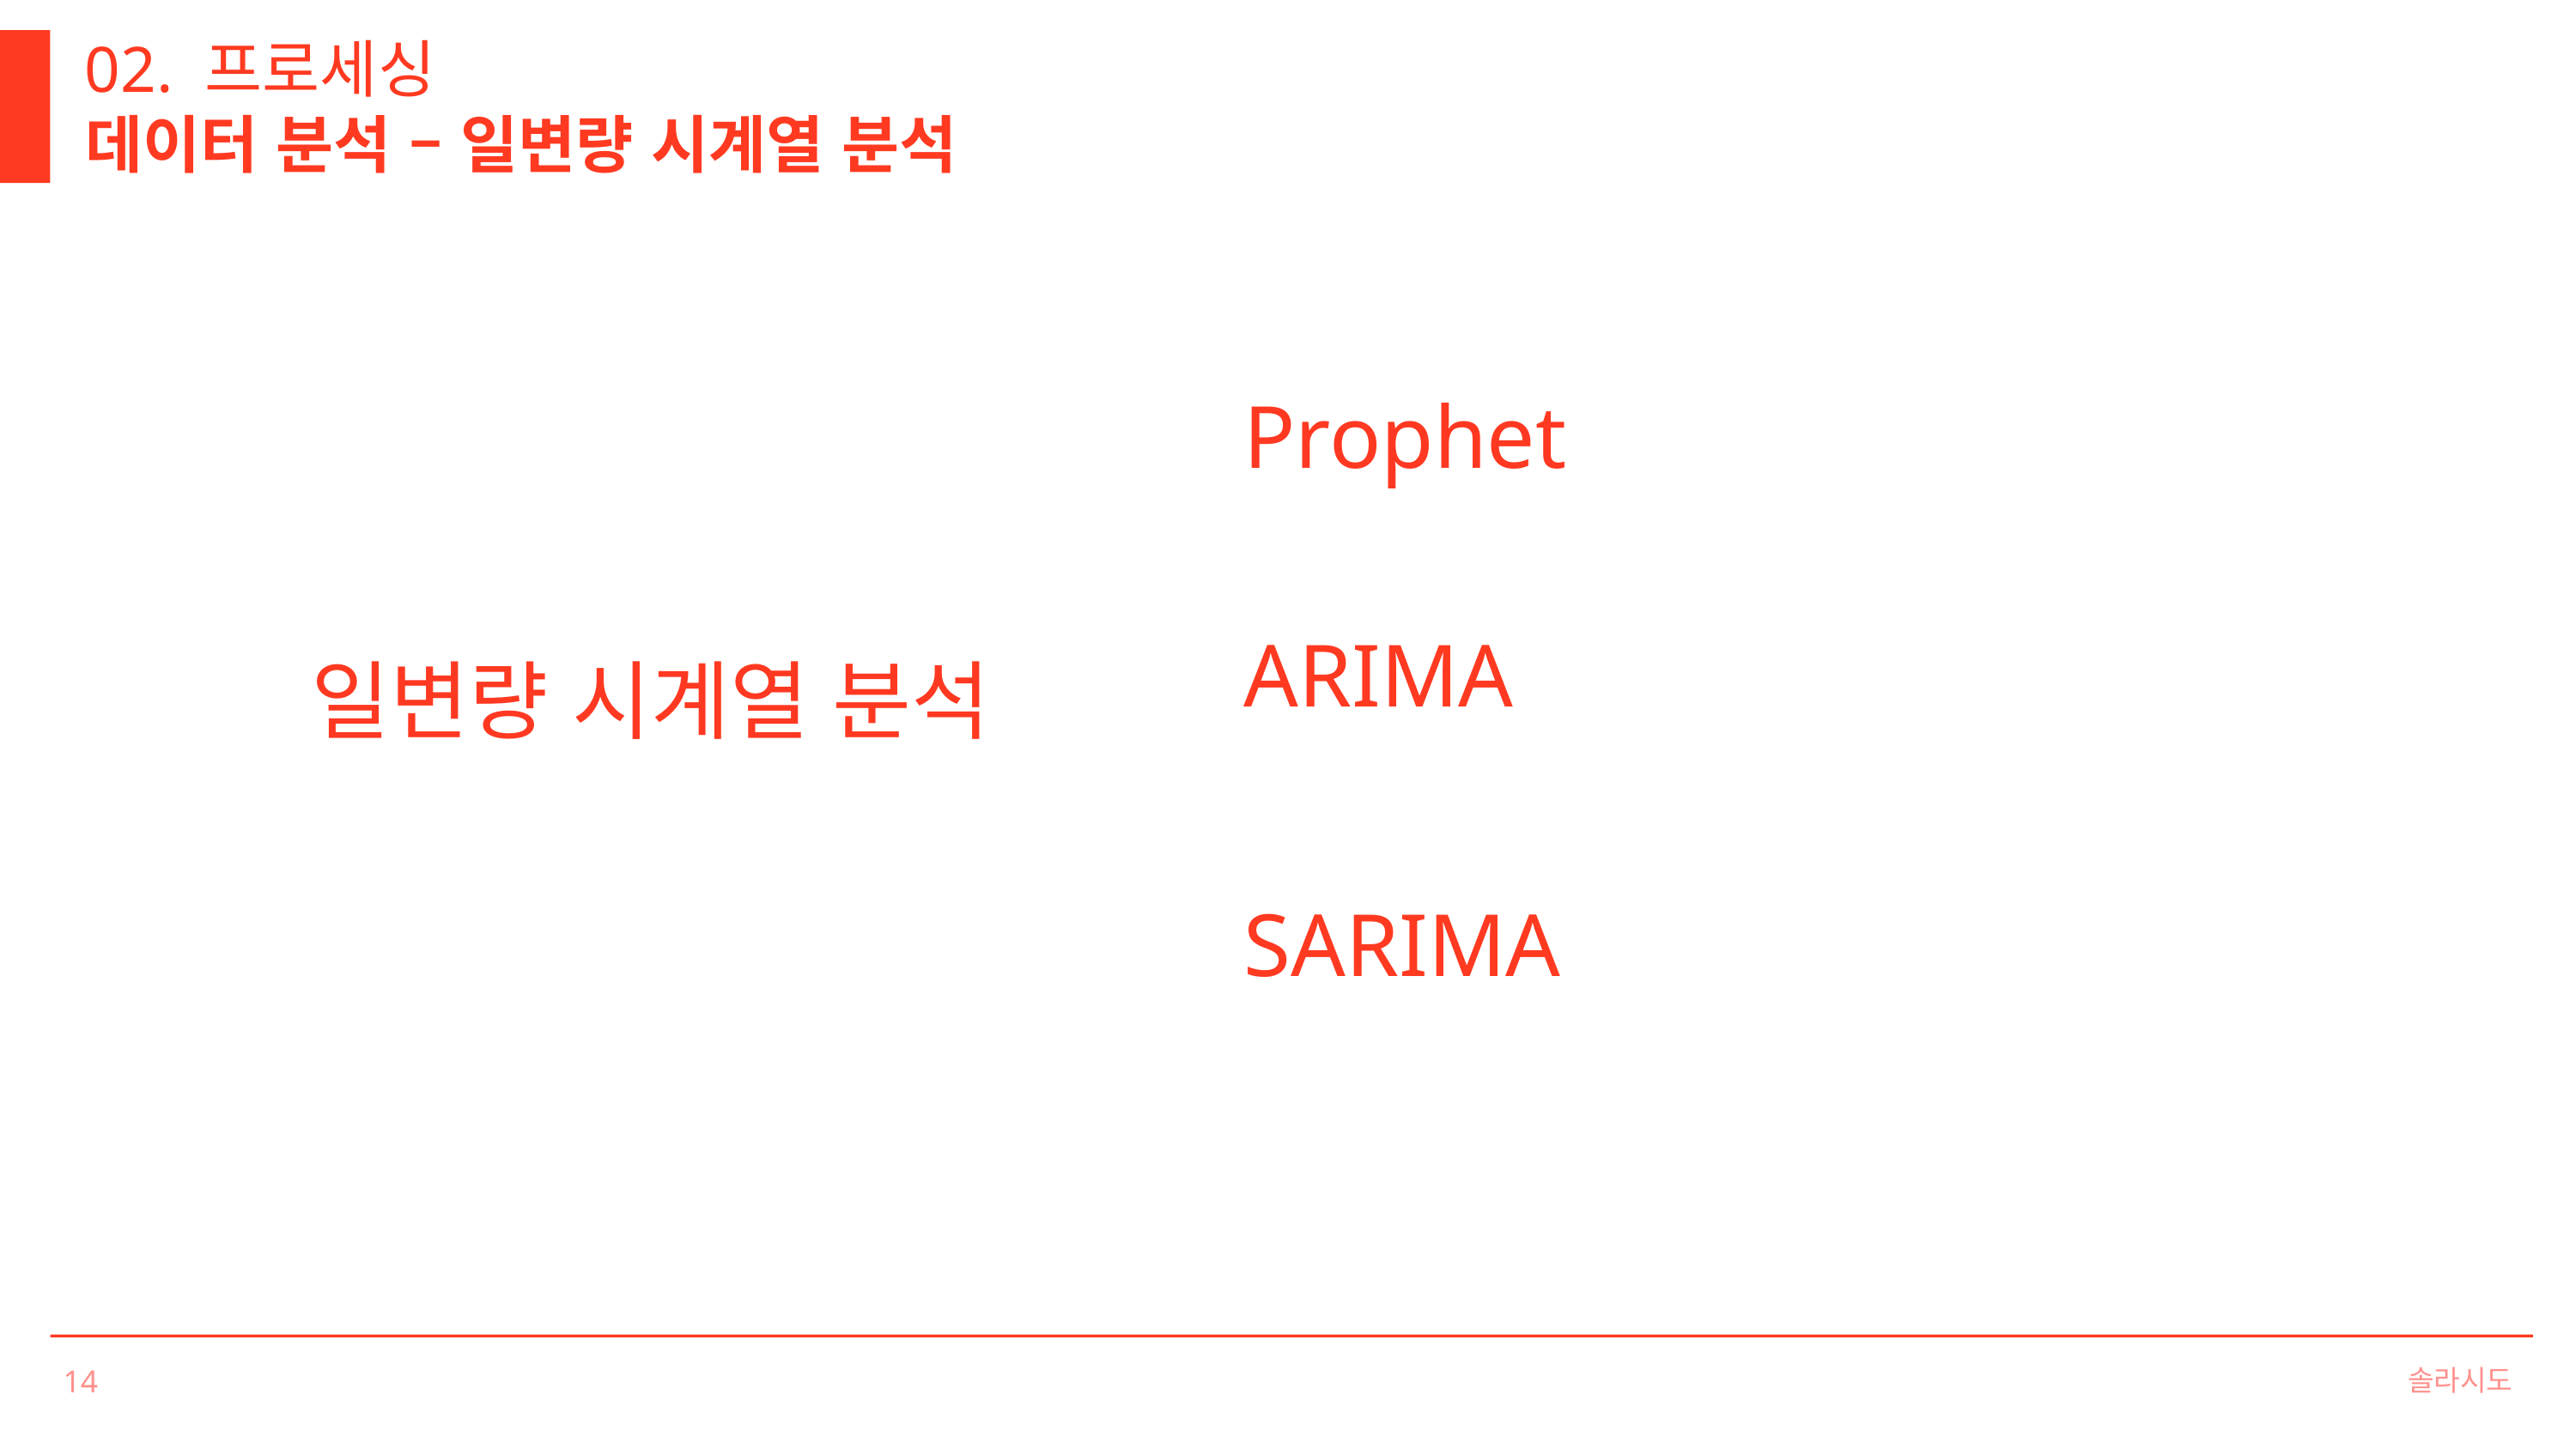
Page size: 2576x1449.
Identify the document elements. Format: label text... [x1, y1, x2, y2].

text_box Prophet [1243, 413, 1590, 486]
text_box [84, 32, 1682, 184]
slide_number 14 [50, 1357, 351, 1410]
text_box 일변량 시계열 분석 [311, 676, 1030, 750]
text_box ARIMA [1243, 653, 1590, 724]
footer 솔라시도 [2117, 1357, 2526, 1410]
text_box SARIMA [1243, 923, 1590, 994]
